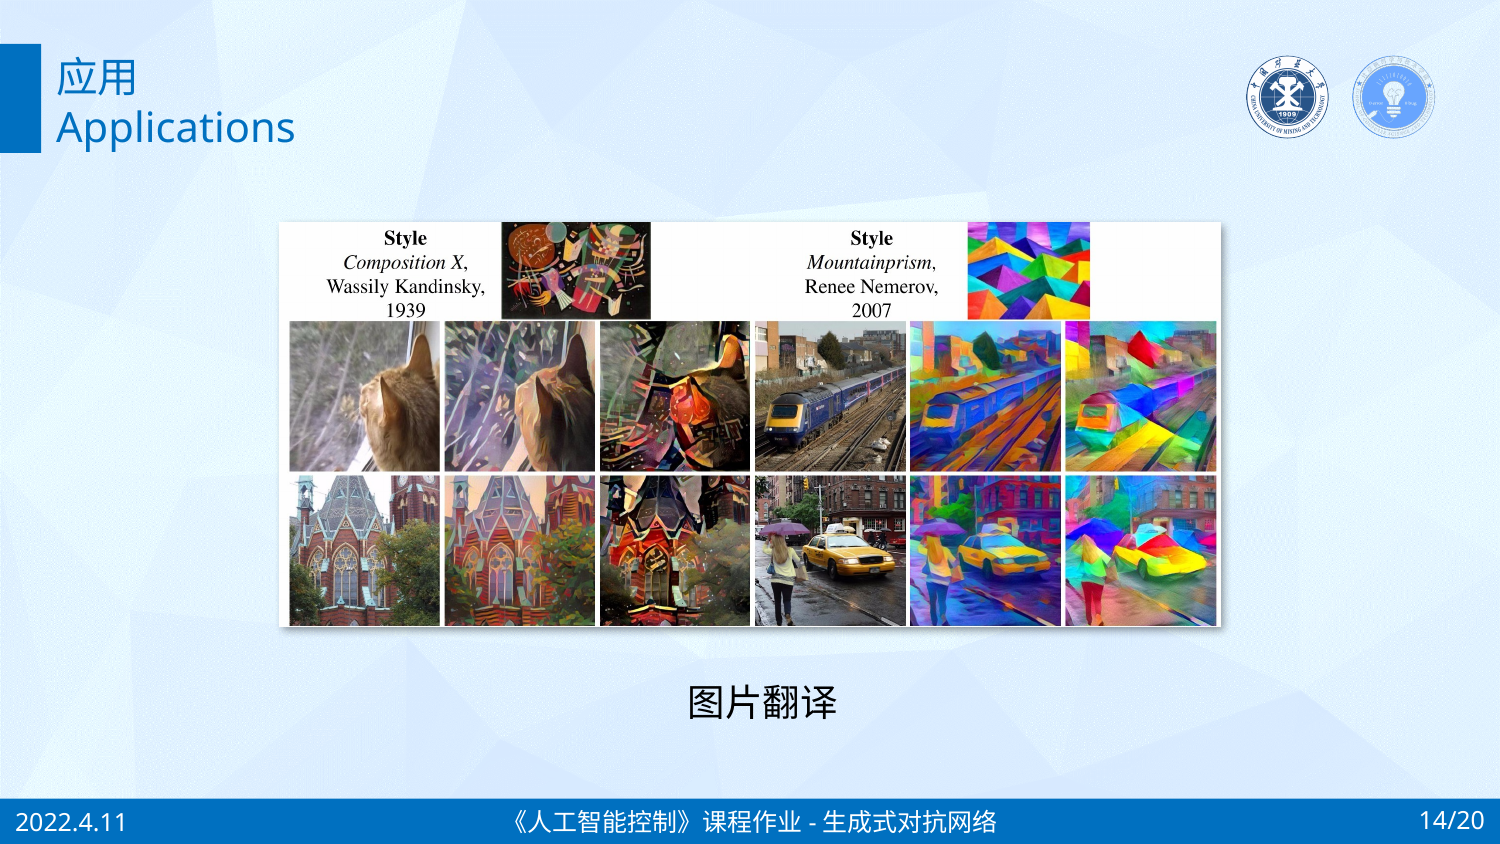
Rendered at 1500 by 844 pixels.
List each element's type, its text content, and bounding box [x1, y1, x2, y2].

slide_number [0, 798, 338, 844]
picture [0, 0, 1500, 798]
footer 《人工智能控制》课程作业-生成式对抗网络 [452, 798, 1048, 844]
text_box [0, 43, 763, 160]
slide_number 14/20 [1163, 798, 1500, 844]
text_box 图片翻译 [672, 671, 853, 731]
